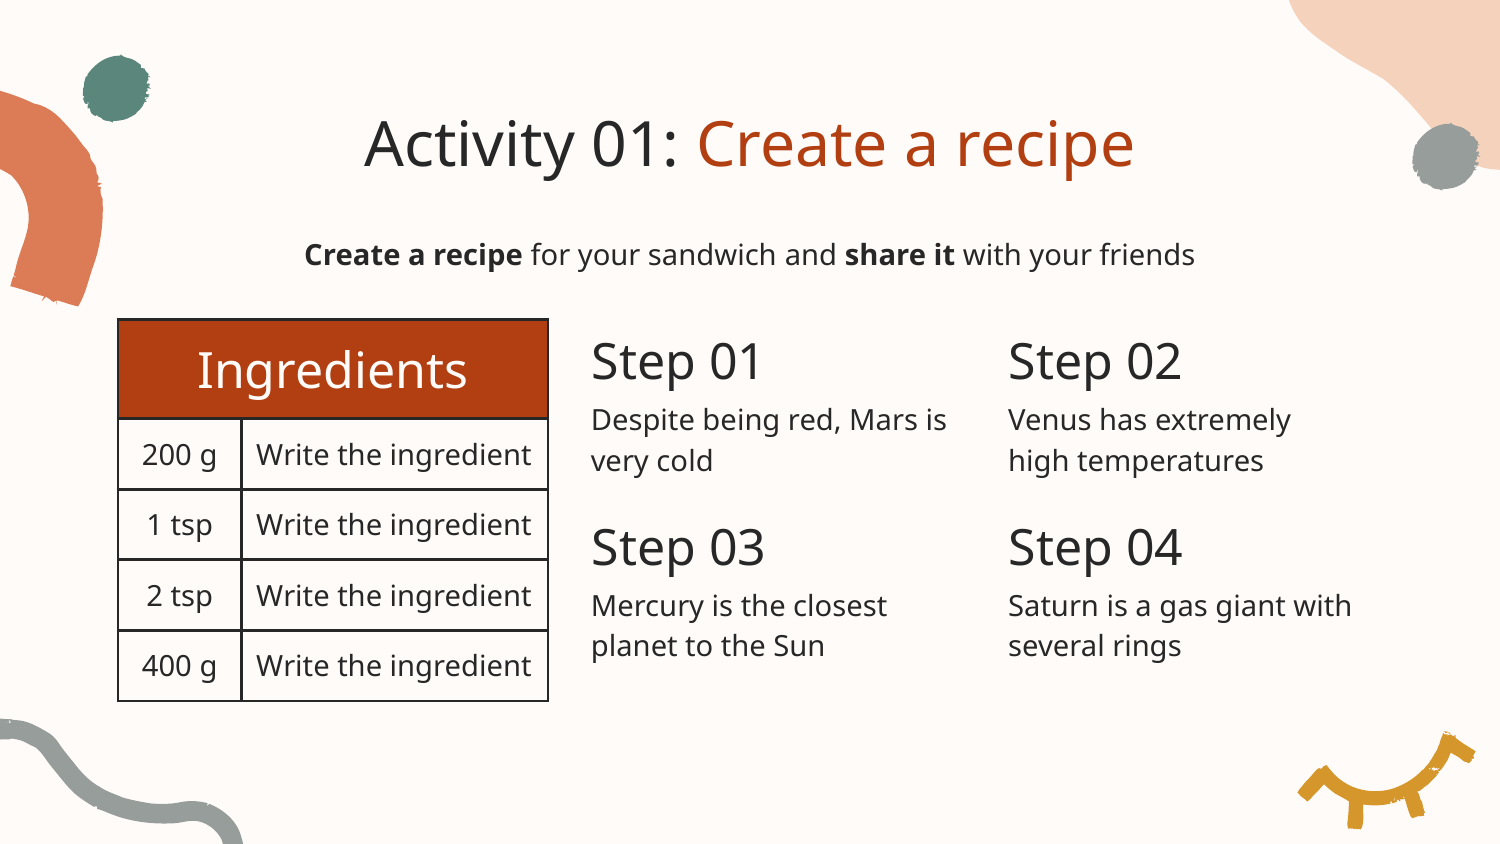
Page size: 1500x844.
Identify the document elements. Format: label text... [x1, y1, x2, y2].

table_cell 2 tsp [119, 561, 240, 629]
table_cell Write the ingredient [243, 632, 547, 700]
table_cell 400 g [119, 632, 240, 700]
title Activity 01: Create a recipe [118, 88, 1382, 183]
table_cell 1 tsp [119, 491, 240, 558]
text_box Saturn is a gas giant with several rings [993, 591, 1383, 672]
table_cell 200 g [119, 420, 240, 488]
text_box Step 01 [576, 329, 965, 405]
text_box Step 04 [993, 515, 1383, 591]
table_header Ingredients [119, 321, 547, 417]
table_cell Write the ingredient [243, 561, 547, 629]
text_box Venus has extremely high temperatures [993, 405, 1383, 486]
subtitle Create a recipe for your sandwich and share it with your friends [118, 216, 1382, 287]
text_box Despite being red, Mars is very cold [575, 381, 966, 486]
text_box Mercury is the closest planet to the Sun [575, 567, 966, 672]
table_cell Write the ingredient [243, 491, 547, 558]
text_box Step 02 [993, 329, 1383, 405]
table_cell Write the ingredient [243, 420, 547, 488]
text_box Step 03 [576, 515, 965, 591]
